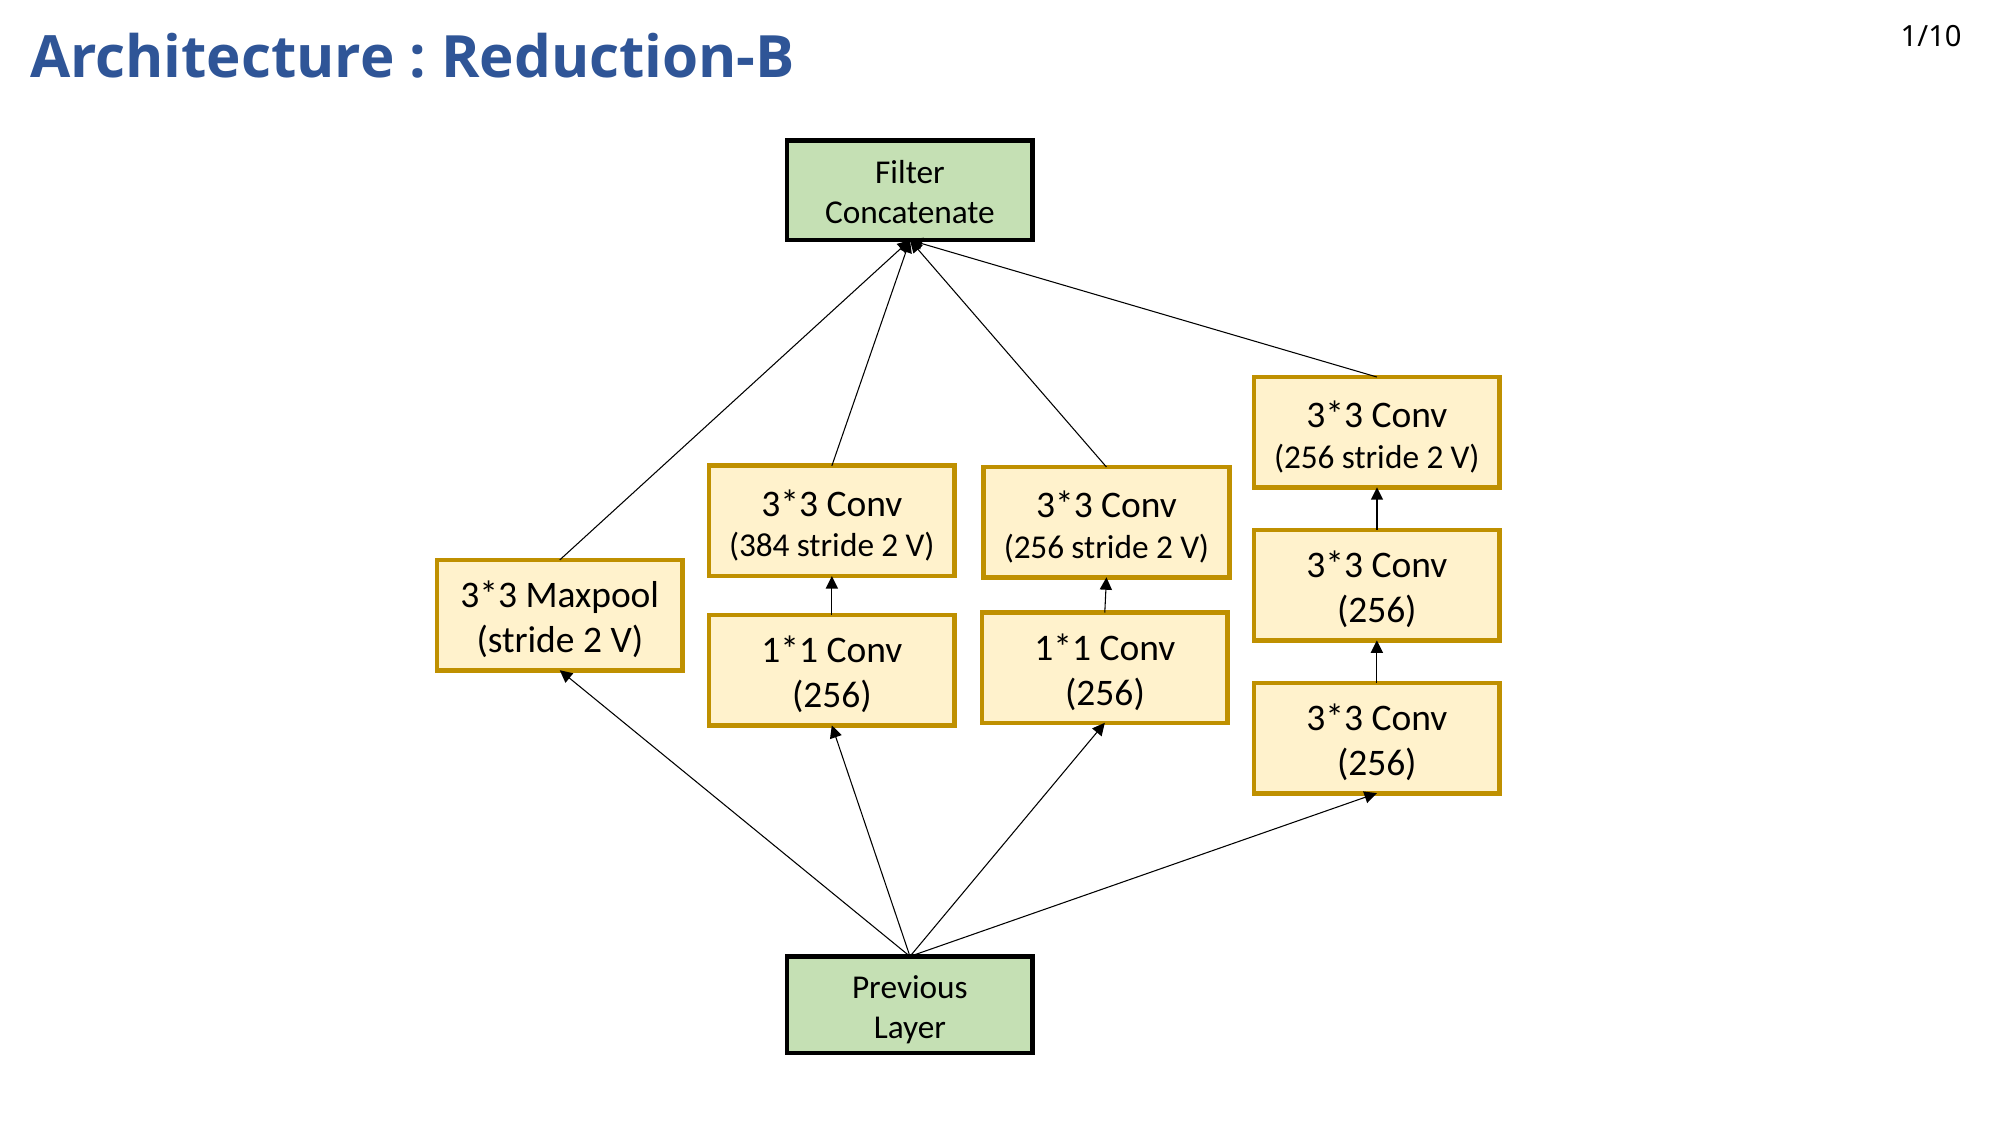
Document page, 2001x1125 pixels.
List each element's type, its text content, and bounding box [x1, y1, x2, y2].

text_box 3*3 Conv (256) [1253, 682, 1501, 794]
text_box Previous Layer [786, 957, 1034, 1054]
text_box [1107, 240, 1377, 377]
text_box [909, 240, 1107, 467]
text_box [1105, 793, 1377, 957]
text_box 3*3 Maxpool (stride 2 V) [436, 559, 684, 671]
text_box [831, 725, 910, 957]
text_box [559, 670, 910, 957]
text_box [910, 722, 1105, 957]
text_box Architecture : Reduction-B [15, 12, 1874, 97]
text_box 1*1 Conv (256) [708, 614, 956, 722]
text_box Filter Concatenate [786, 139, 1034, 240]
text_box 3*3 Conv (256) [1253, 529, 1501, 641]
text_box 3*3 Conv (384 stride 2 V) [708, 467, 956, 577]
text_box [559, 240, 910, 560]
text_box 3*3 Conv (256 stride 2 V) [983, 466, 1230, 578]
text_box 3*3 Conv (256 stride 2 V) [1253, 376, 1501, 488]
text_box 1*1 Conv (256) [981, 611, 1229, 724]
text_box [831, 240, 911, 466]
text_box 1/10 [1874, 7, 1988, 60]
